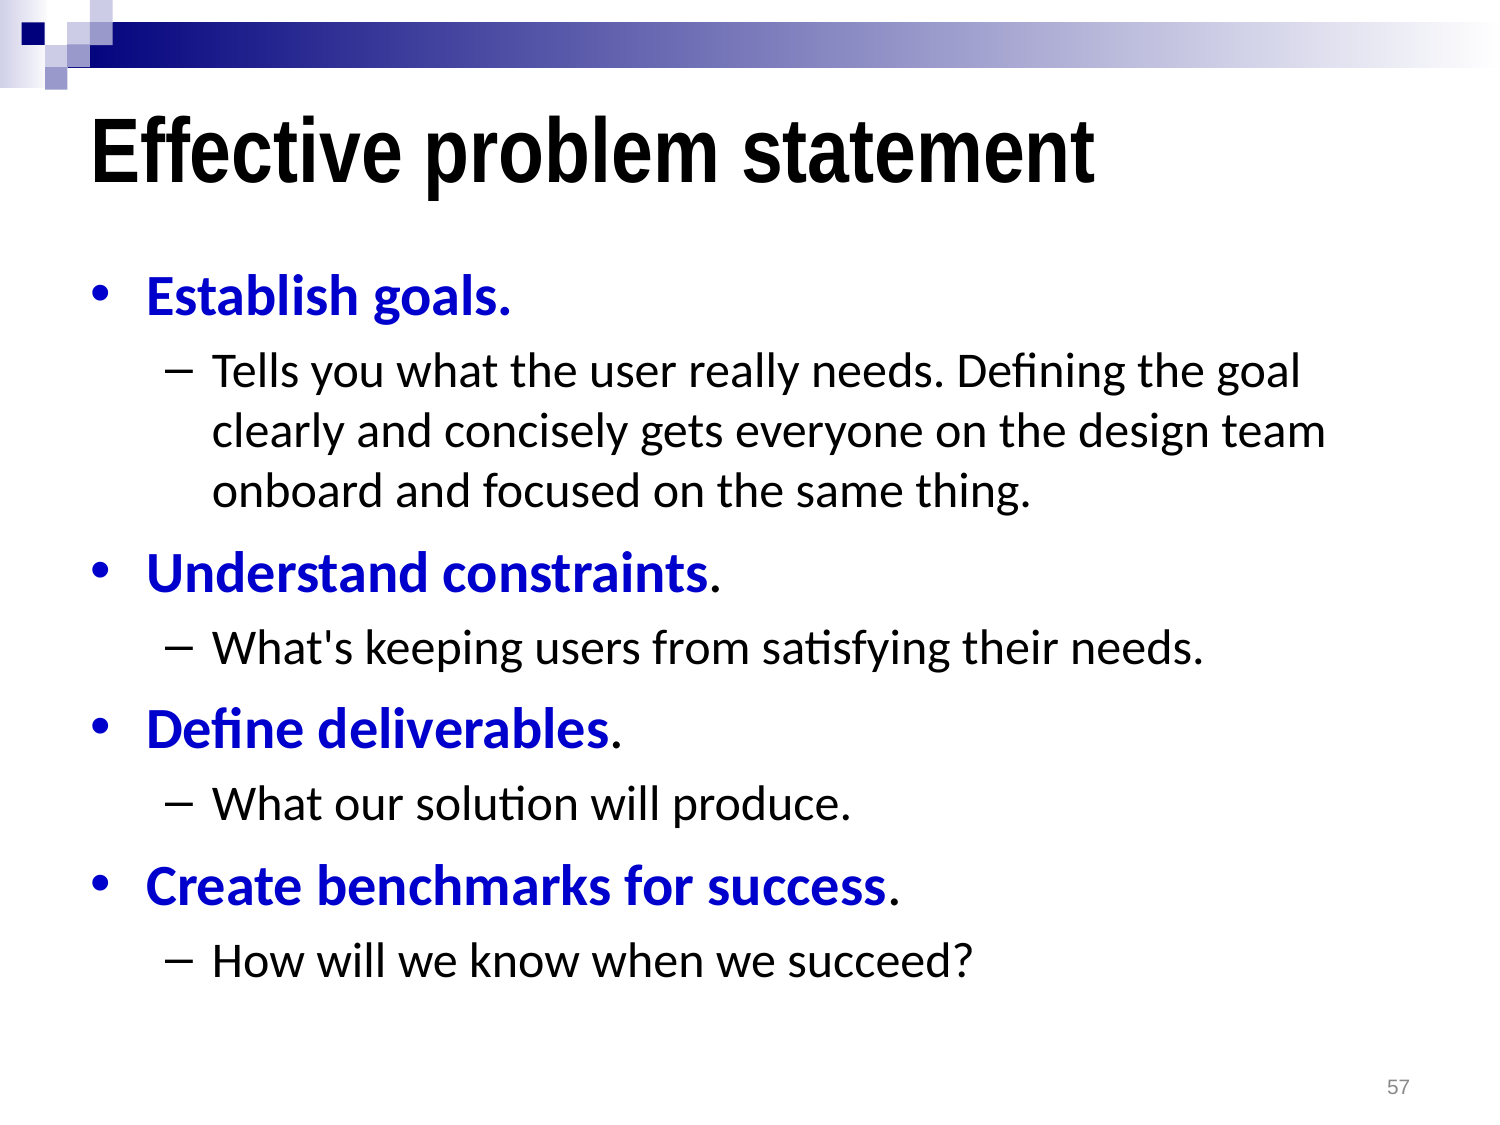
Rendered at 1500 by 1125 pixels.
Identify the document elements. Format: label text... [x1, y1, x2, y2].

list Establish goals. Tells you what the user really needs. Defining the goal clearly and concisely gets everyone on the design team onboard and focused on the same thing. Understand constraints. What's keeping users from satisfying their needs. Define deliverables. What our solution will produce. Create benchmarks for success. How will we know when we succeed? [75, 249, 1425, 1038]
title Effective problem statement [75, 67, 1425, 225]
slide_number 57 [1074, 1059, 1425, 1113]
